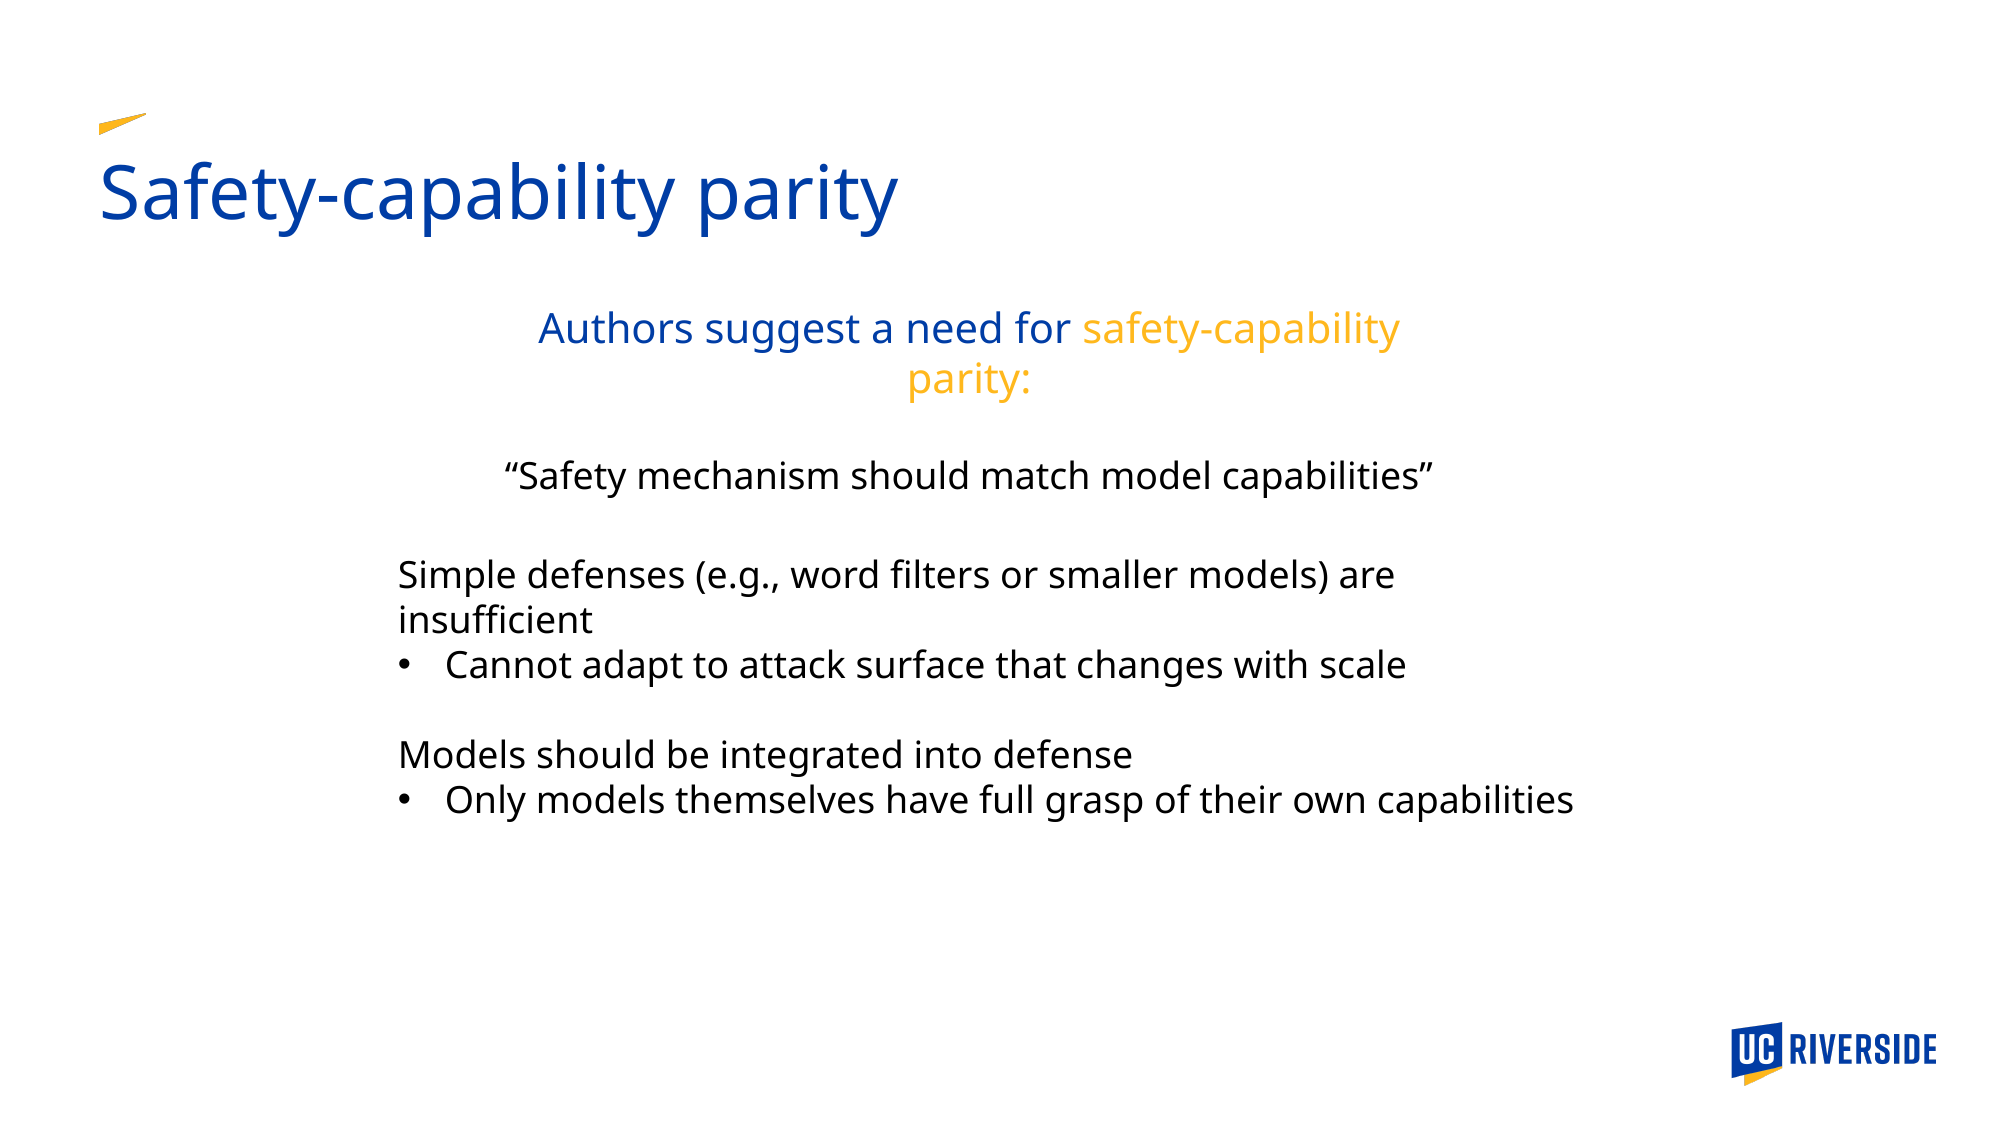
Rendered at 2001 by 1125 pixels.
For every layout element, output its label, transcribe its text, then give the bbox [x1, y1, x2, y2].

text_box Safety-capability parity [99, 144, 1588, 235]
text_box Authors suggest a need for safety-capability parity: “Safety mechanism should match model capabilities” [475, 301, 1464, 497]
picture [1731, 1022, 1936, 1086]
text_box Simple defenses (e.g., word filters or smaller models) are insufficient Cannot adapt to attack surface that changes with scale Models should be integrated into defense Only models themselves have full grasp of their own capabilities [397, 550, 1588, 821]
picture [99, 113, 146, 135]
